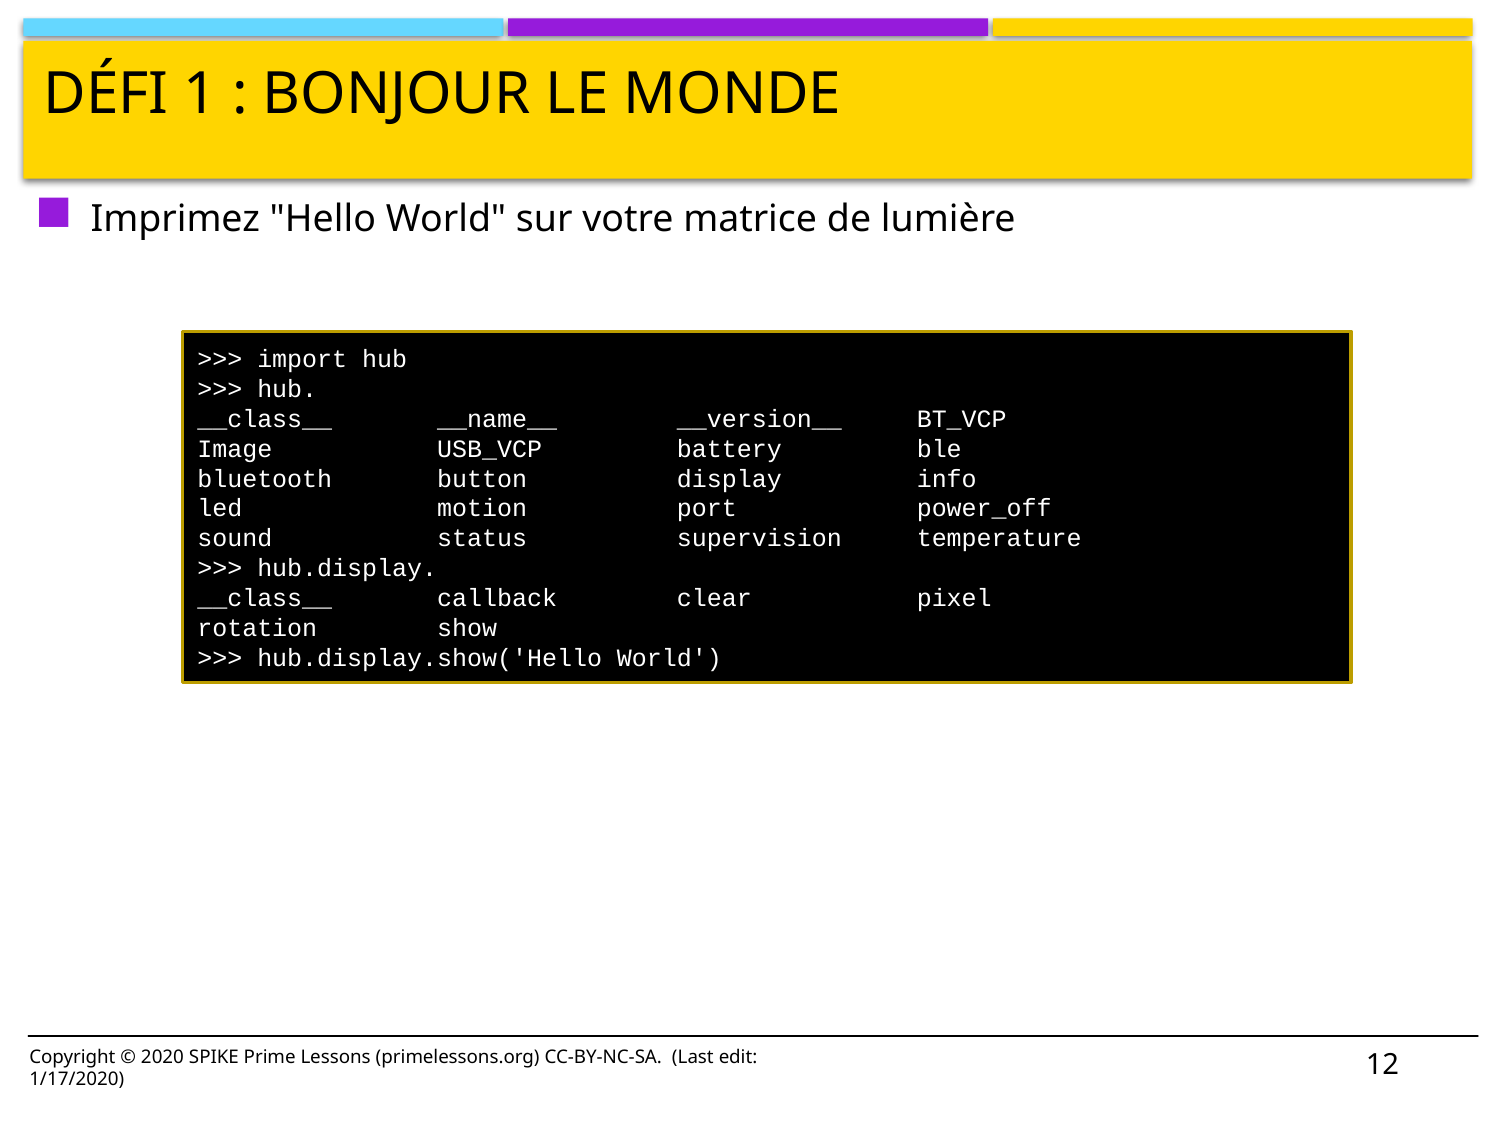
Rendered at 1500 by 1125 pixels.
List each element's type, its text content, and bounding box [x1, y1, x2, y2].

list Imprimez "Hello World" sur votre matrice de lumière [25, 186, 1475, 1021]
slide_number 12 [1351, 1037, 1478, 1098]
footer Copyright © 2020 SPIKE Prime Lessons (primelessons.org) CC-BY-NC-SA. (Last edit: 1/17/2020) [14, 1036, 814, 1097]
title DÉFI 1 : BONJOUR LE MONDE [28, 48, 1464, 172]
text_box >>> import hub >>> hub. __class__ __name__ __version__ BT_VCP Image USB_VCP battery ble bluetooth button display info led motion port power_off sound status supervision temperature >>> hub.display. __class__ callback clear pixel rotation show >>> hub.display.show('Hello World') [181, 330, 1353, 684]
